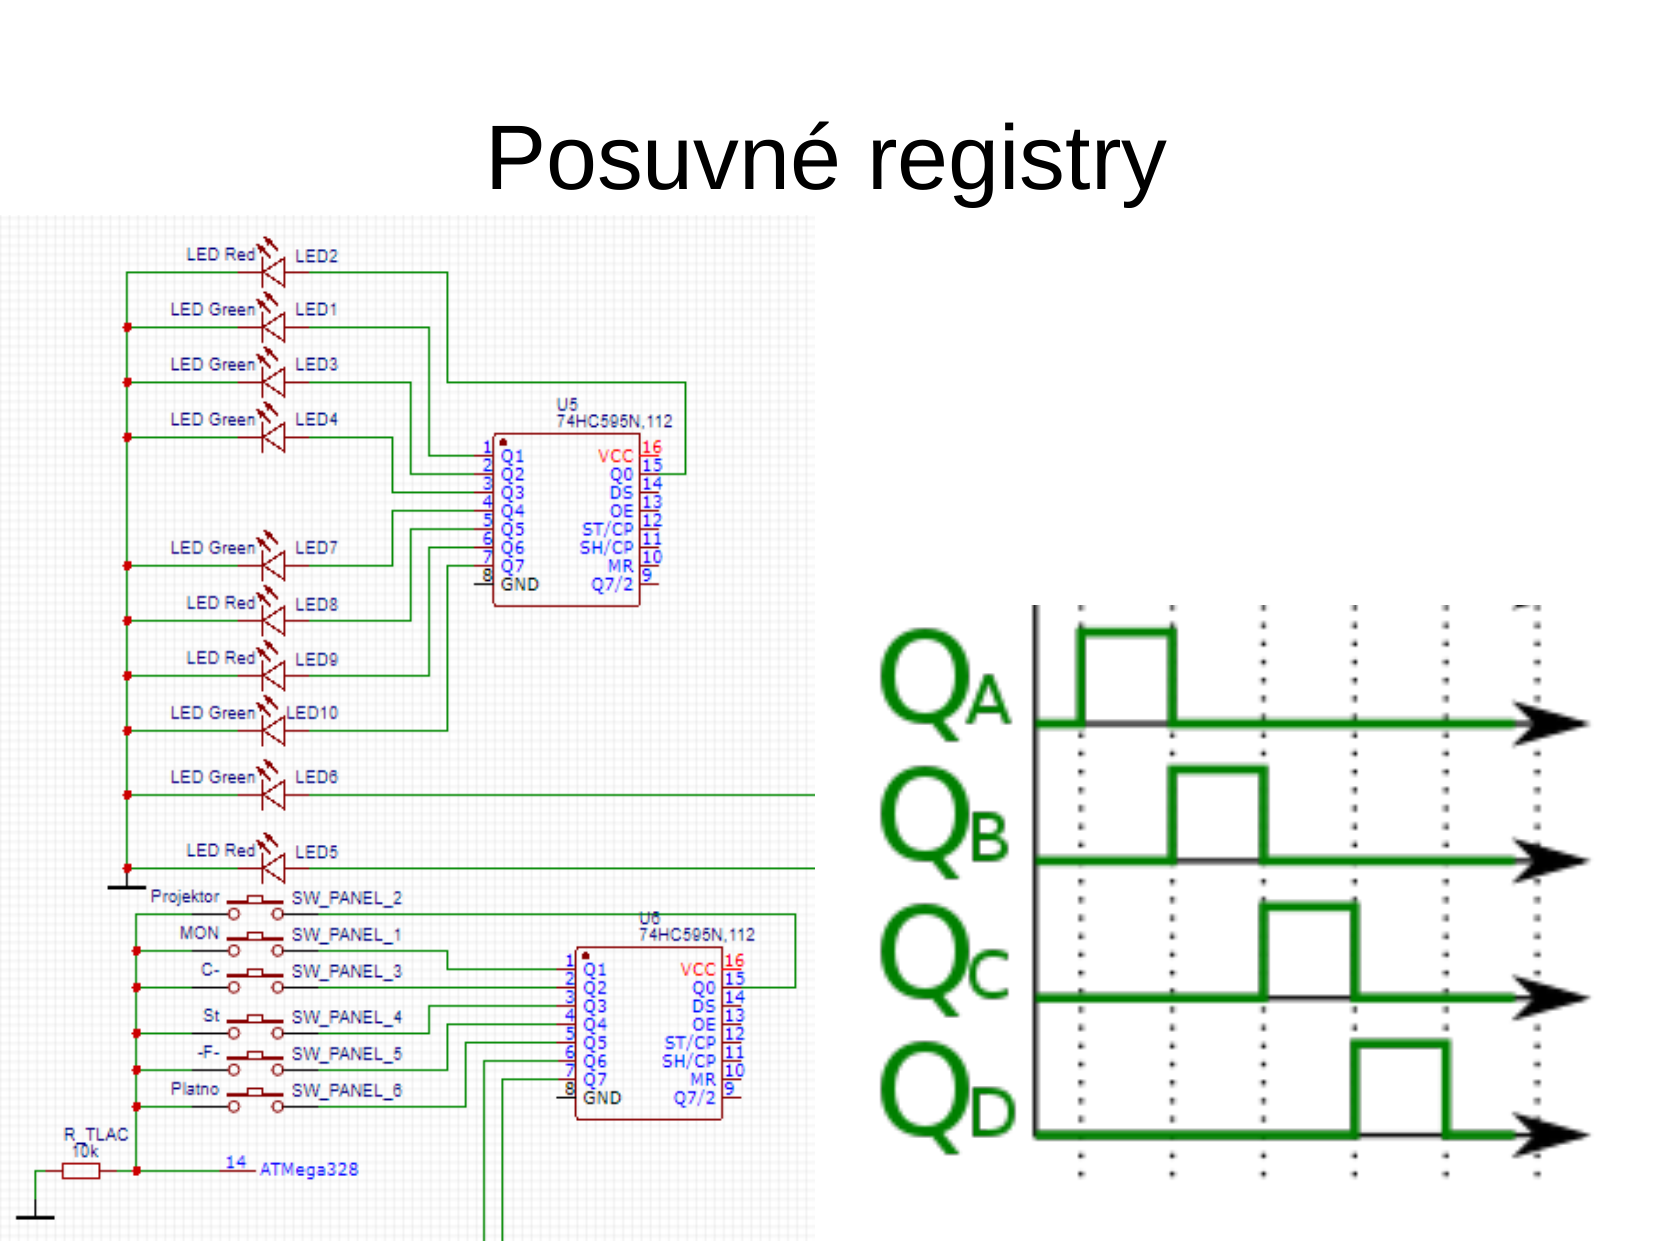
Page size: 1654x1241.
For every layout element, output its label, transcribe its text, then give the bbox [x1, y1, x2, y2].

text_box Posuvné registry [82, 49, 1571, 257]
picture [853, 605, 1631, 1205]
picture [0, 215, 816, 1241]
